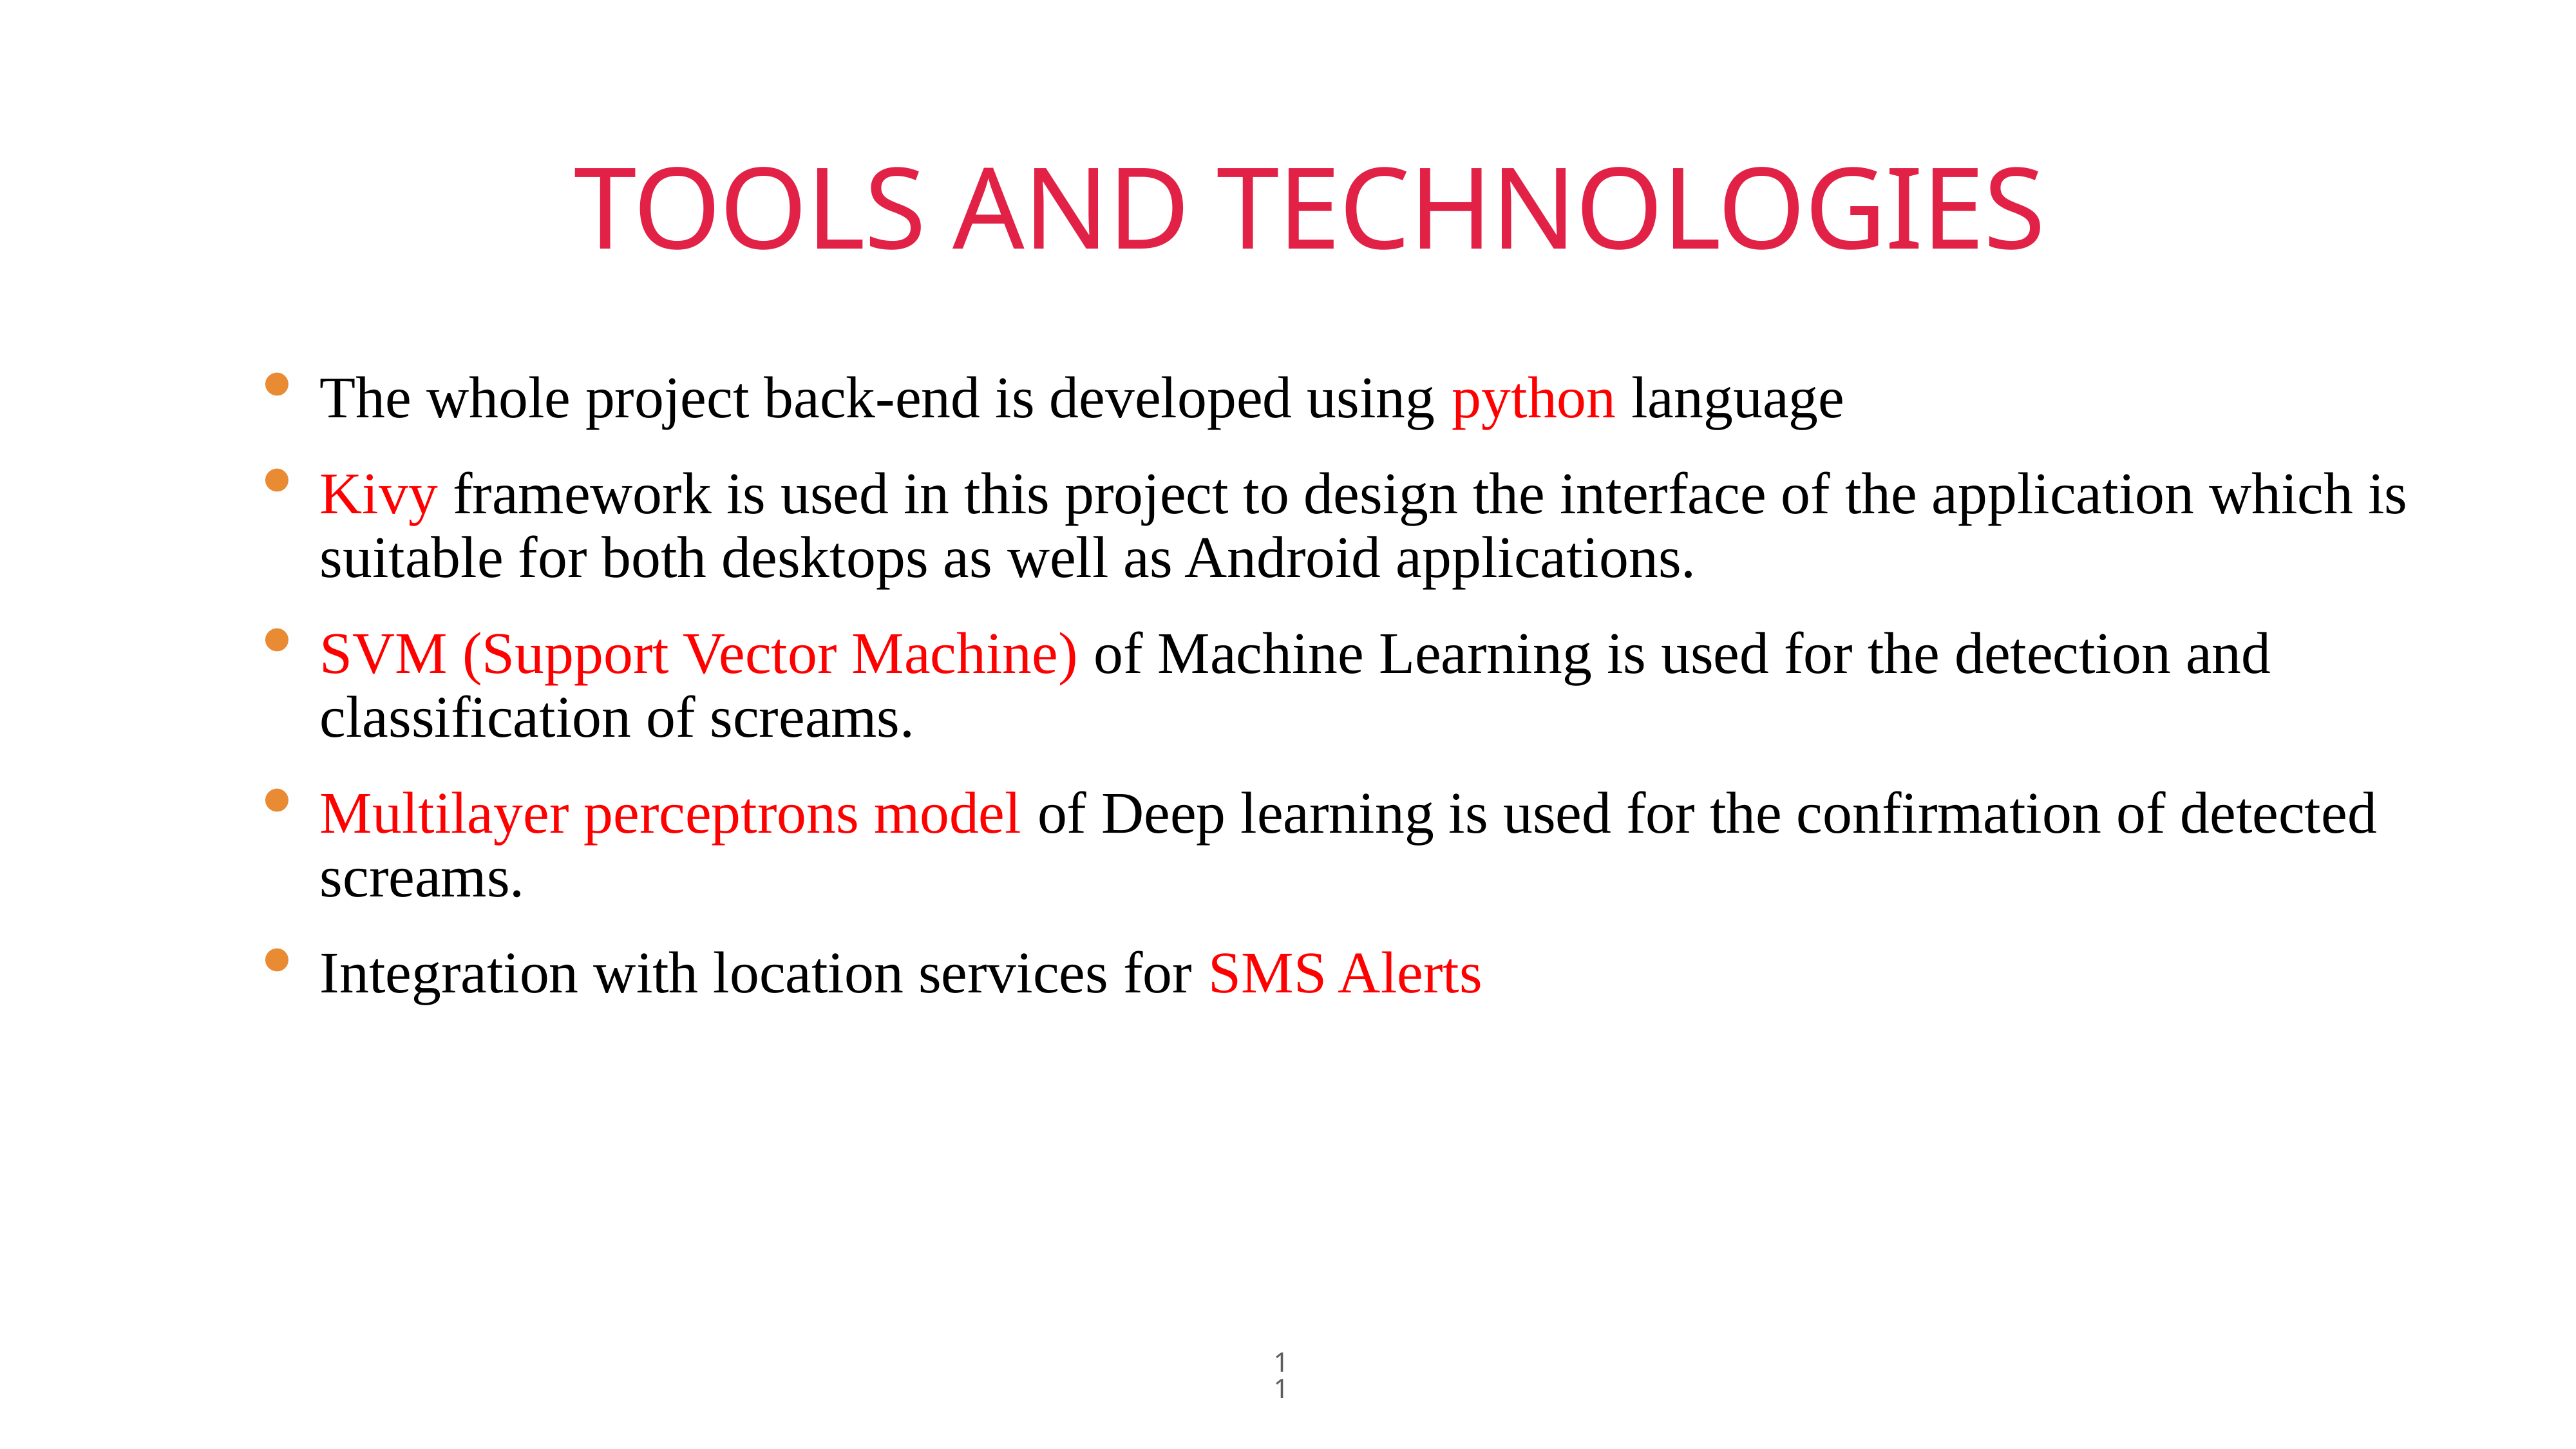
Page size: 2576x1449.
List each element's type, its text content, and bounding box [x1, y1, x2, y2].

slide_number 11 [1267, 1341, 1309, 1388]
list The whole project back-end is developed using python language Kivy framework is used in this project to design the interface of the application which is suitable for both desktops as well as Android applications. SVM (Support Vector Machine) of Machine Learning is used for the detection and classification of screams. Multilayer perceptrons model of Deep learning is used for the confirmation of detected screams. Integration with location services for SMS Alerts [256, 361, 2576, 1258]
title TOOLS AND TECHNOLOGIES [150, 156, 2470, 341]
